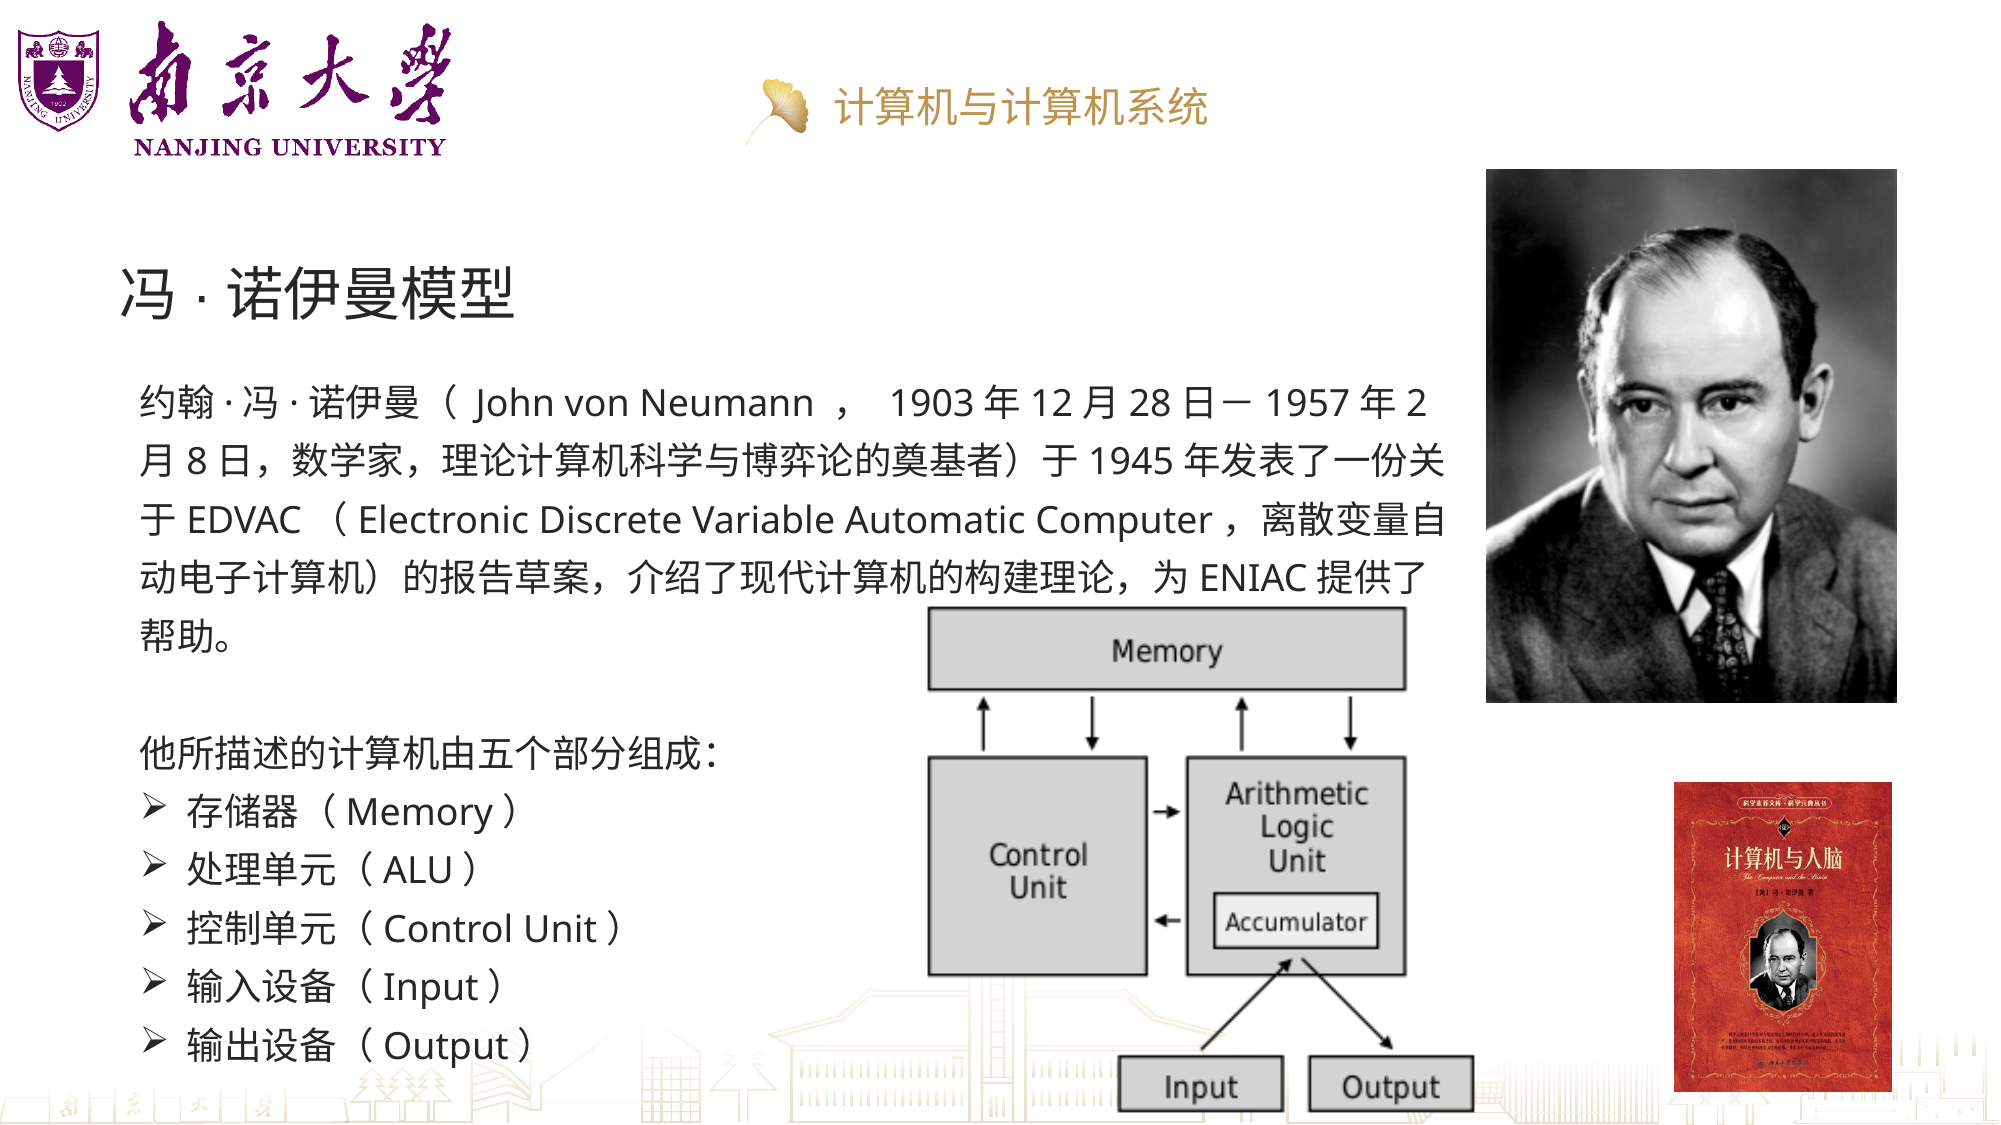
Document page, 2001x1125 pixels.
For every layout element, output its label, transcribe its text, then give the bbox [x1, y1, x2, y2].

picture [18, 21, 451, 160]
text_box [116, 249, 1466, 1125]
picture [1674, 782, 1892, 1092]
picture [731, 64, 830, 169]
picture [916, 169, 1897, 1125]
text_box 计算机与计算机系统 [818, 73, 1224, 139]
